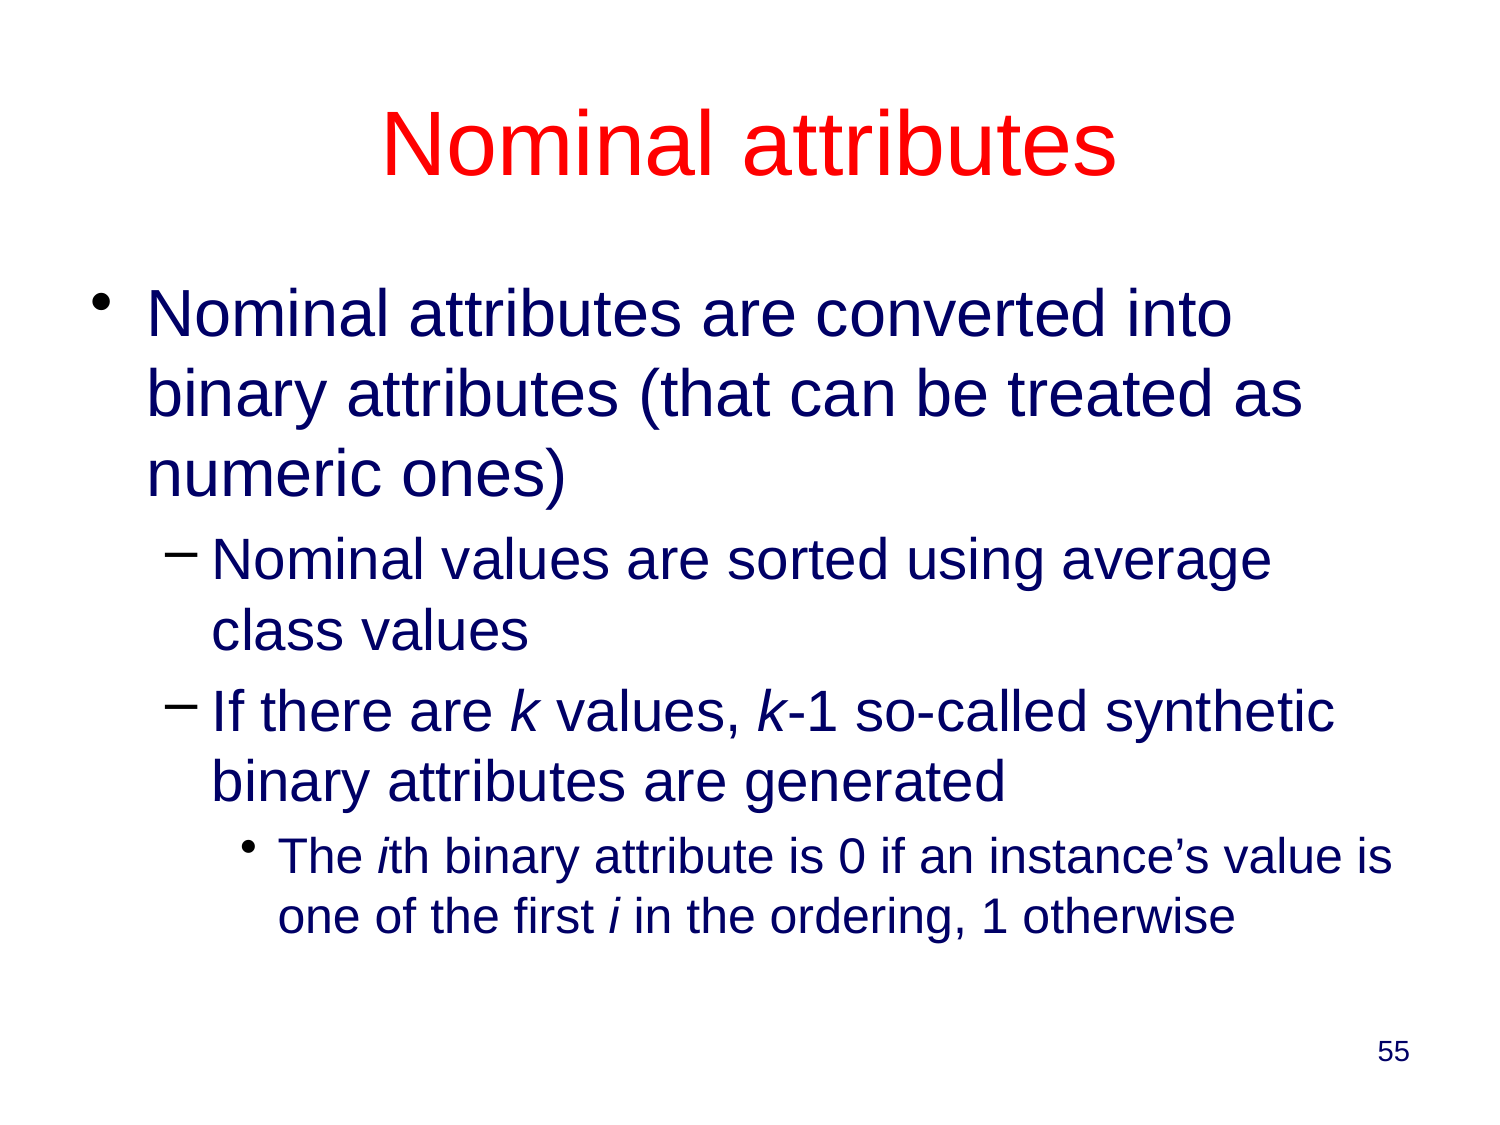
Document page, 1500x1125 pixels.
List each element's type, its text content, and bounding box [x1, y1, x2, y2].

text_box 55 [1074, 1024, 1425, 1103]
title Nominal attributes [75, 45, 1425, 233]
list Nominal attributes are converted into binary attributes (that can be treated as numeric ones) Nominal values are sorted using average class values If there are k values, k-1 so-called synthetic binary attributes are generated The ith binary attribute is 0 if an instance’s value is one of the first i in the ordering, 1 otherwise [75, 262, 1425, 1005]
